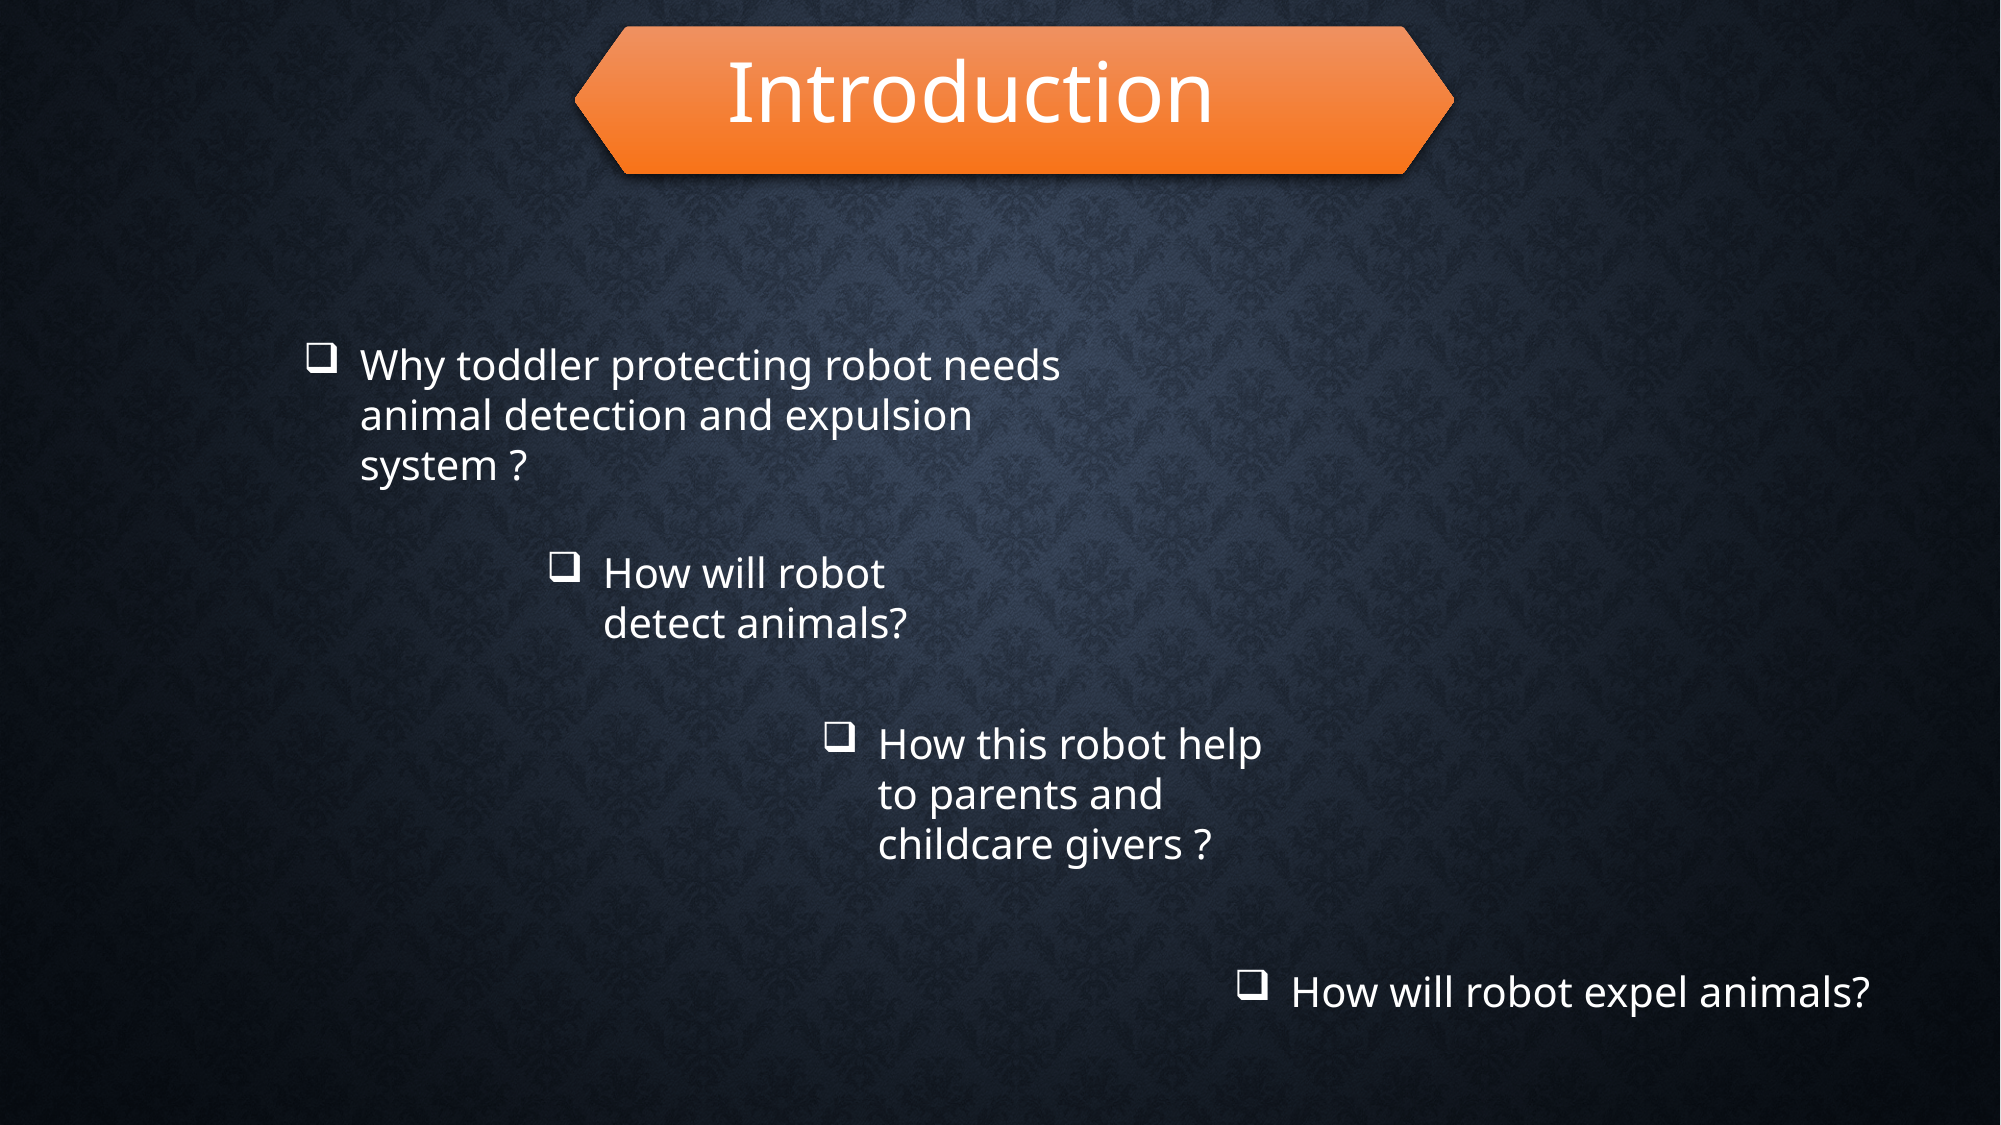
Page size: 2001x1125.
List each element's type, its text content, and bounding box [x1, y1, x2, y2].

text_box How will robot detect animals? [531, 539, 1031, 655]
text_box Introduction [727, 62, 1278, 139]
text_box How this robot help to parents and childcare givers ? [806, 710, 1306, 875]
text_box How will robot expel animals? [1157, 958, 1959, 1023]
text_box [575, 26, 1454, 174]
text_box Why toddler protecting robot needs animal detection and expulsion system ? [288, 331, 1090, 497]
